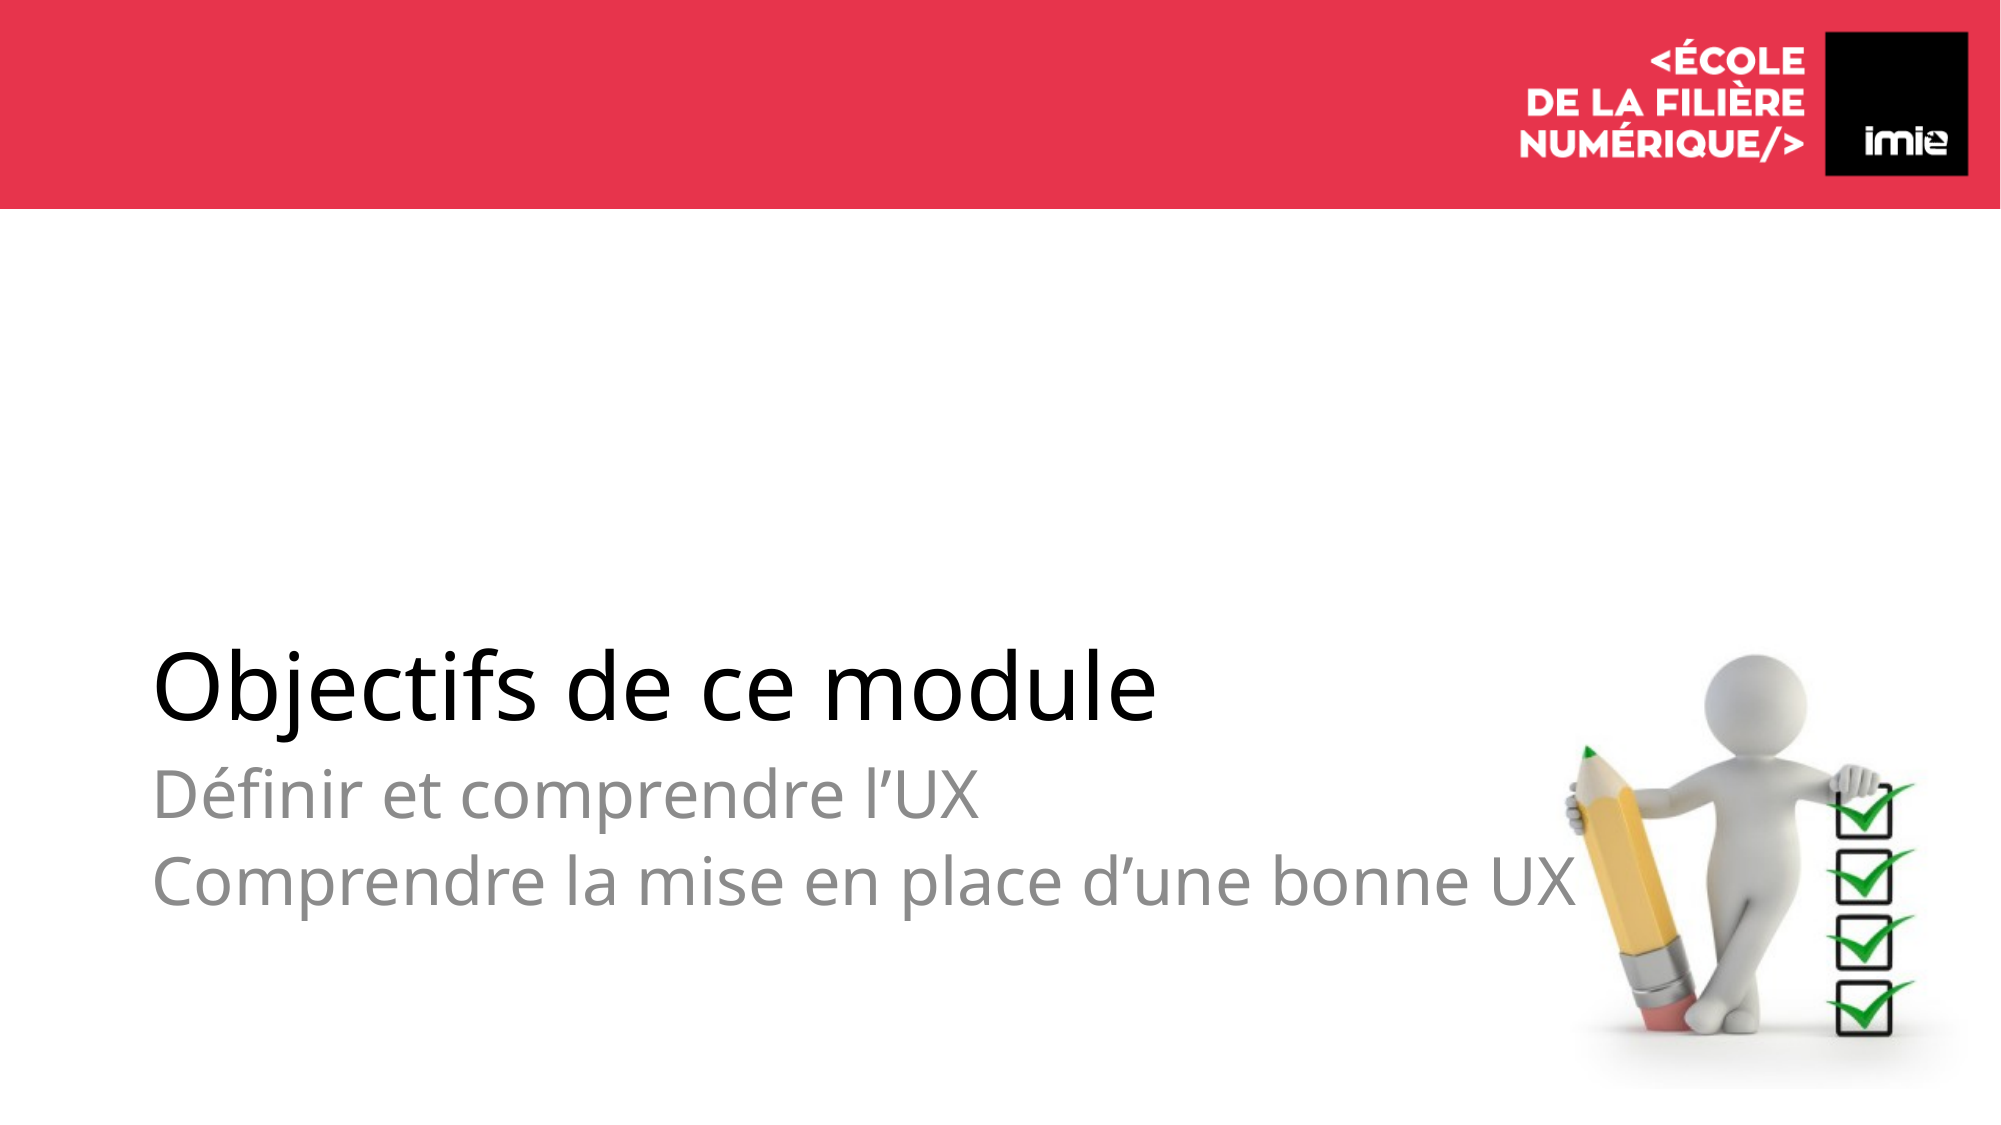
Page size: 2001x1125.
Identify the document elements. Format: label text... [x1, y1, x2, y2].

title Objectifs de ce module [136, 280, 1862, 749]
picture [1526, 620, 1974, 1090]
list Définir et comprendre l’UX Comprendre la mise en place d’une bonne UX [136, 752, 1526, 999]
picture [0, 0, 2001, 209]
